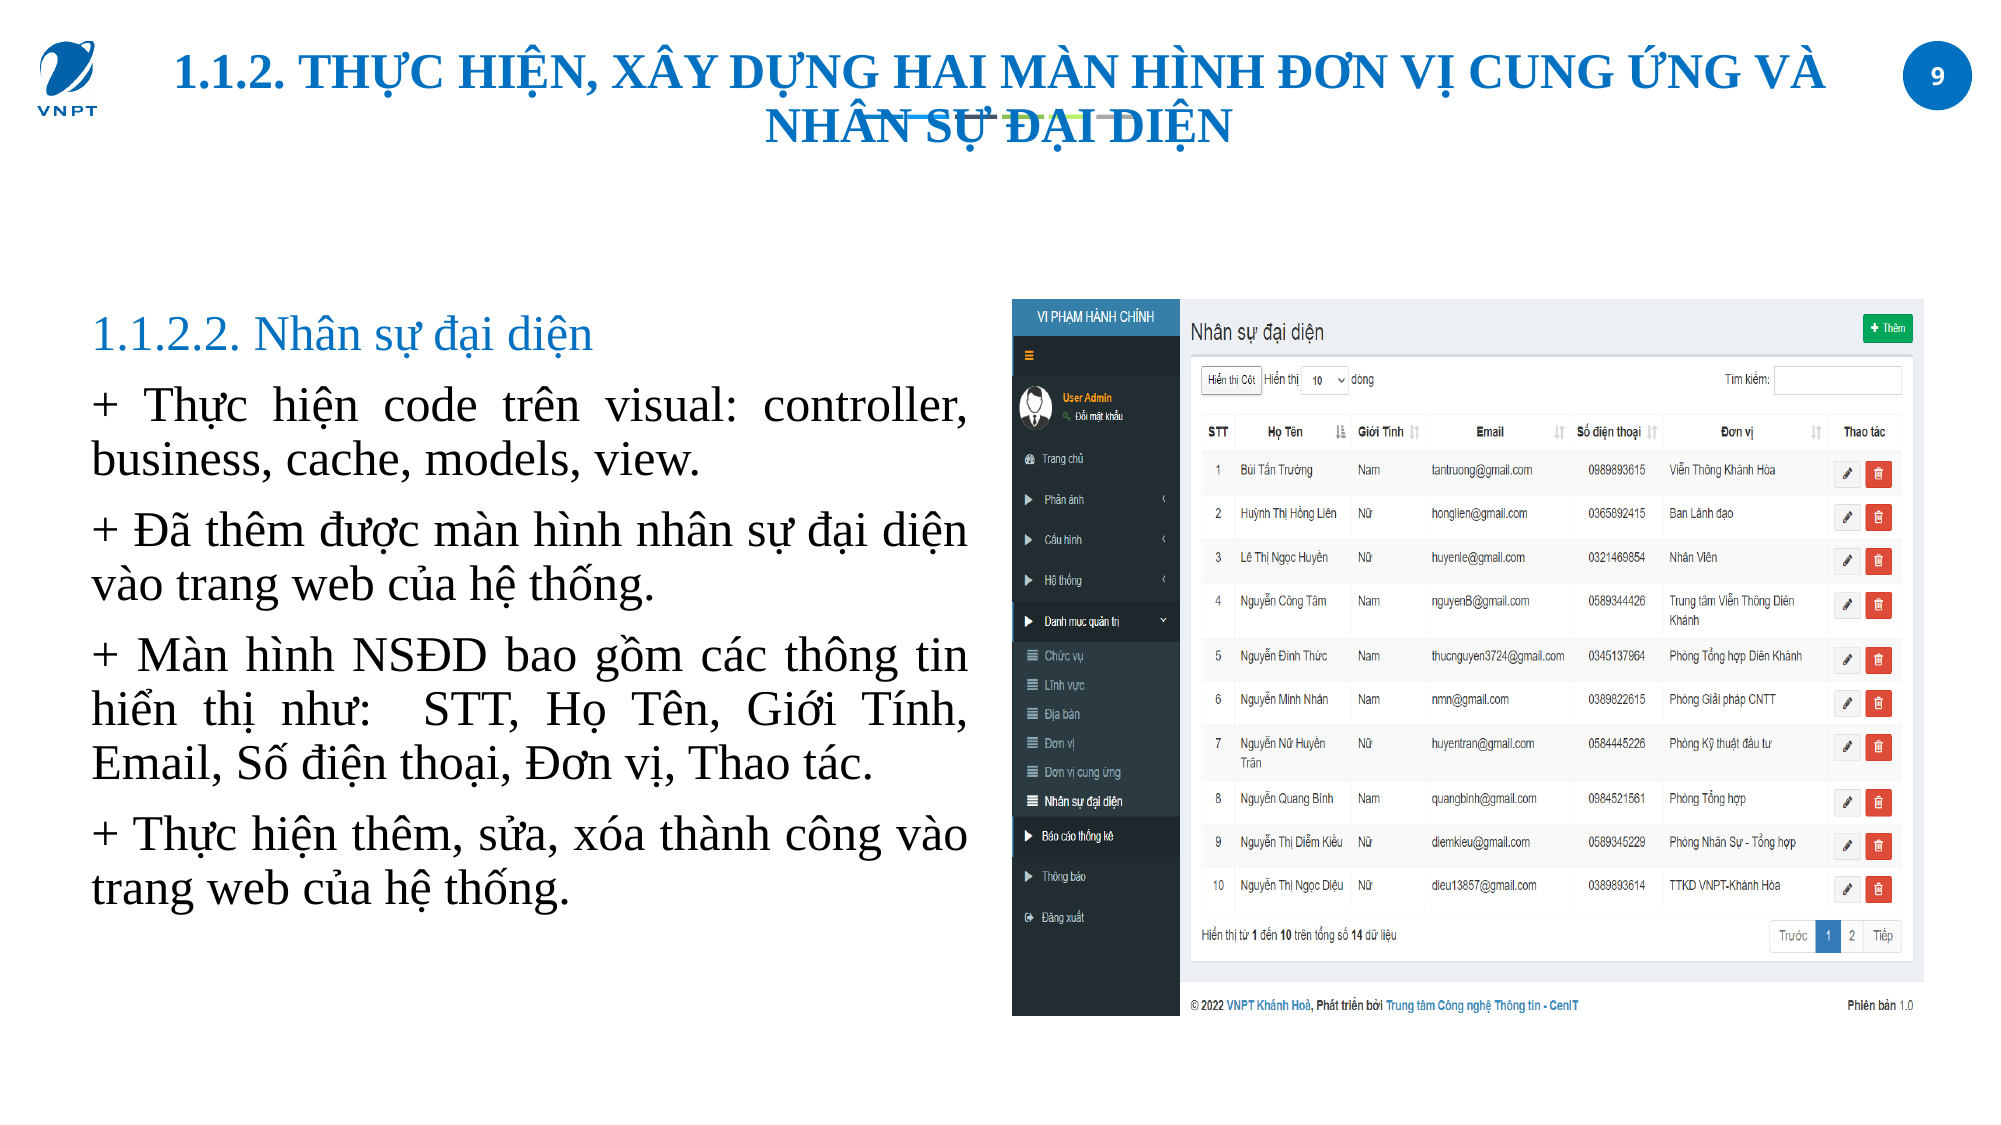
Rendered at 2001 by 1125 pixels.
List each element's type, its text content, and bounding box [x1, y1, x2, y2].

list 1.1.2.2. Nhân sự đại diện + Thực hiện code trên visual: controller, business, cache, models, view. + Đã thêm được màn hình nhân sự đại diện vào trang web của hệ thống. + Màn hình NSĐD bao gồm các thông tin hiển thị như: STT, Họ Tên, Giới Tính, Email, Số điện thoại, Đơn vị, Thao tác. + Thực hiện thêm, sửa, xóa thành công vào trang web của hệ thống. [76, 299, 984, 1016]
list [1012, 299, 1924, 1016]
picture [37, 41, 97, 116]
title 1.1.2. Thực hiện, xây dựng hai màn hình đơn vị cung ứng và nhân sự đại diện [137, 41, 1863, 158]
